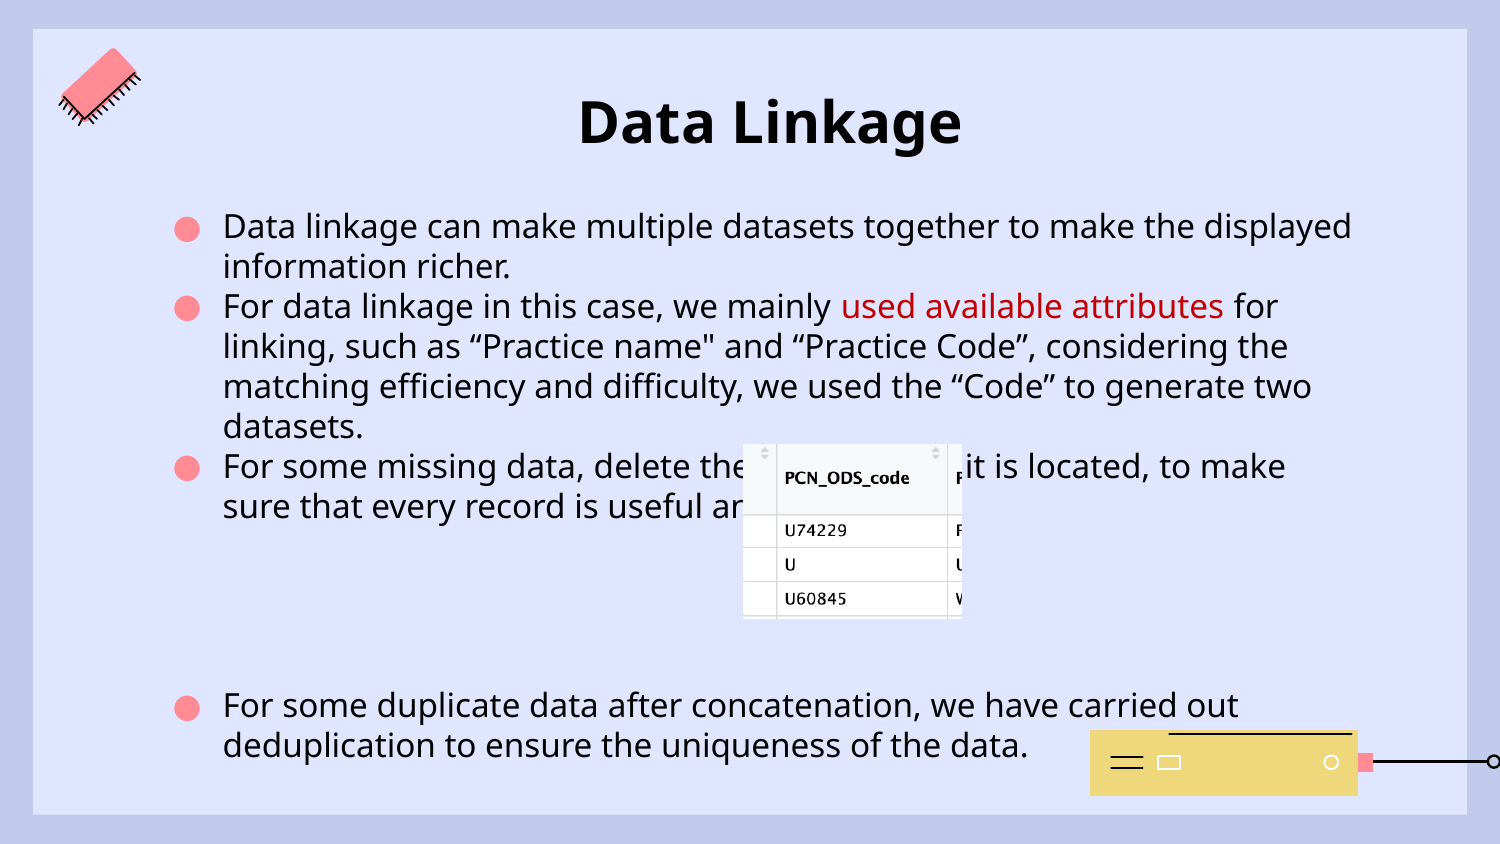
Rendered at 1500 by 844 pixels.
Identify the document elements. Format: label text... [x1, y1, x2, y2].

picture [743, 444, 963, 619]
title Data Linkage [451, 69, 1090, 164]
list Data linkage can make multiple datasets together to make the displayed information richer. For data linkage in this case, we mainly used available attributes for linking, such as “Practice name" and “Practice Code”, considering the matching efficiency and difficulty, we used the “Code” to generate two datasets. For some missing data, delete the row in which it is located, to make sure that every record is useful and accurate. For some duplicate data after concatenation, we have carried out deduplication to ensure the uniqueness of the data. [132, 190, 1370, 780]
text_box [1089, 729, 1500, 796]
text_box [55, 60, 141, 117]
